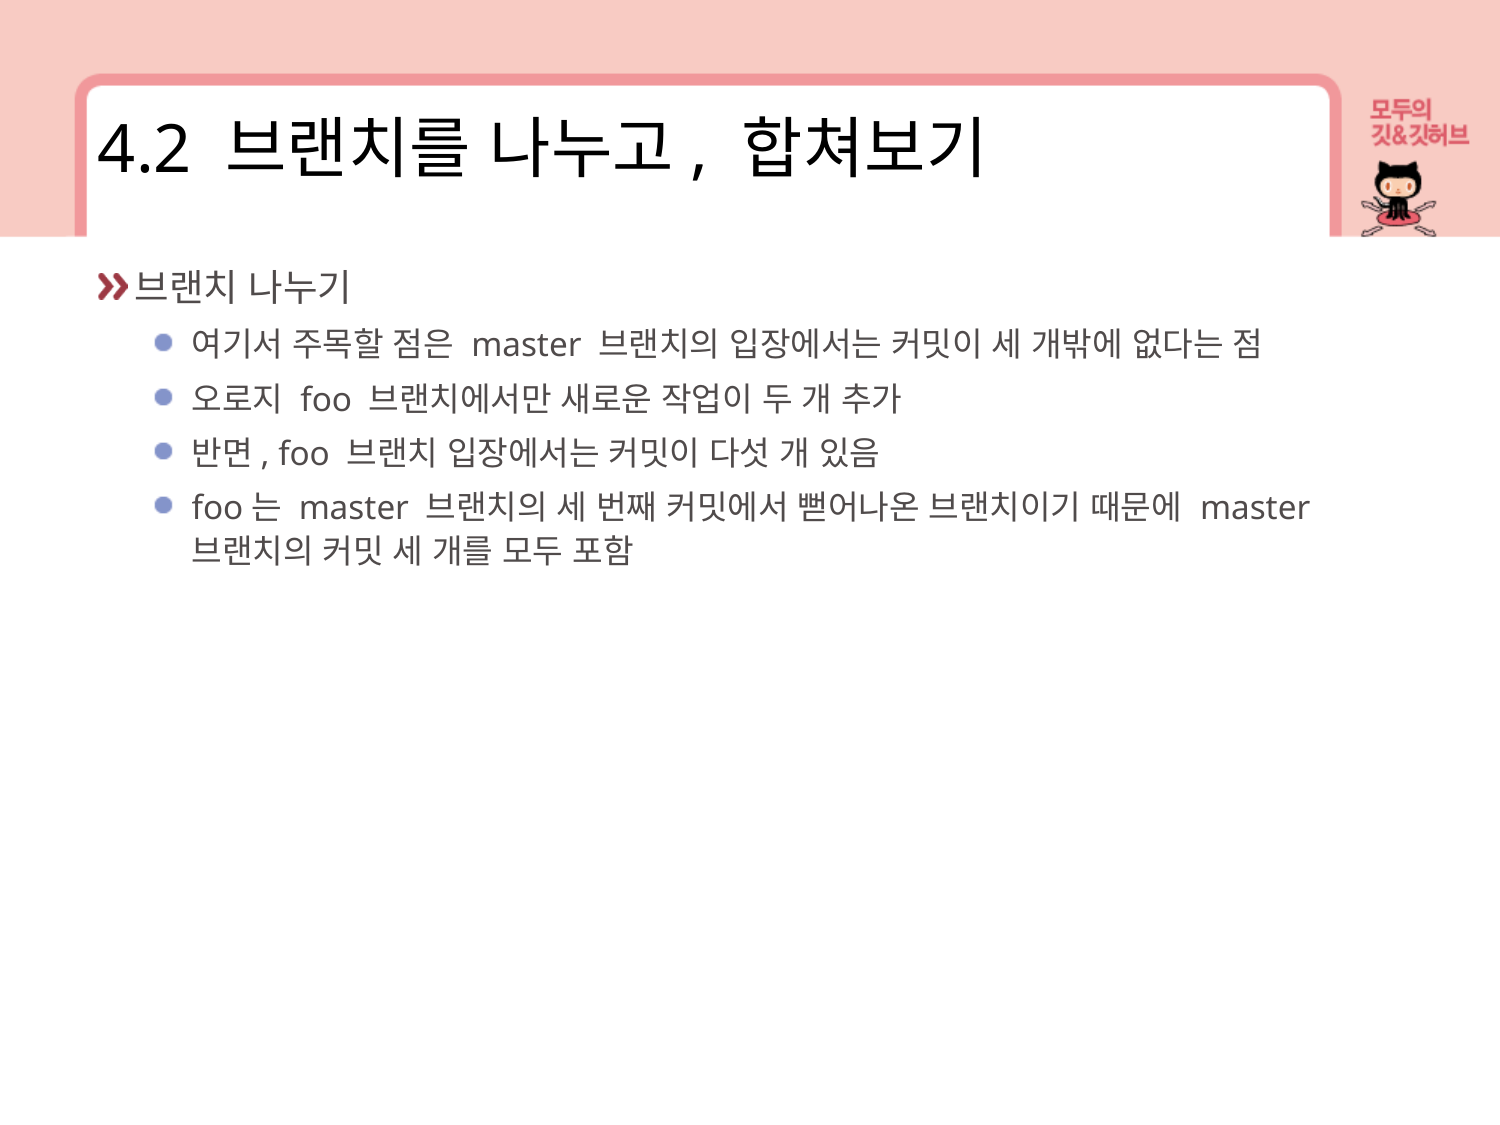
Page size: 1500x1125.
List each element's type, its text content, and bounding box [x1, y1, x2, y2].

text_box 브랜치 나누기 여기서 주목할 점은 master 브랜치의 입장에서는 커밋이 세 개밖에 없다는 점 오로지 foo 브랜치에서만 새로운 작업이 두 개 추가 반면, foo 브랜치 입장에서는 커밋이 다섯 개 있음 foo는 master 브랜치의 세 번째 커밋에서 뻗어나온 브랜치이기 때문에 master 브랜치의 커밋 세 개를 모두 포함 [82, 252, 1413, 1067]
text_box 4.2 브랜치를 나누고, 합쳐보기 [82, 61, 1413, 193]
picture [0, 0, 1500, 1125]
